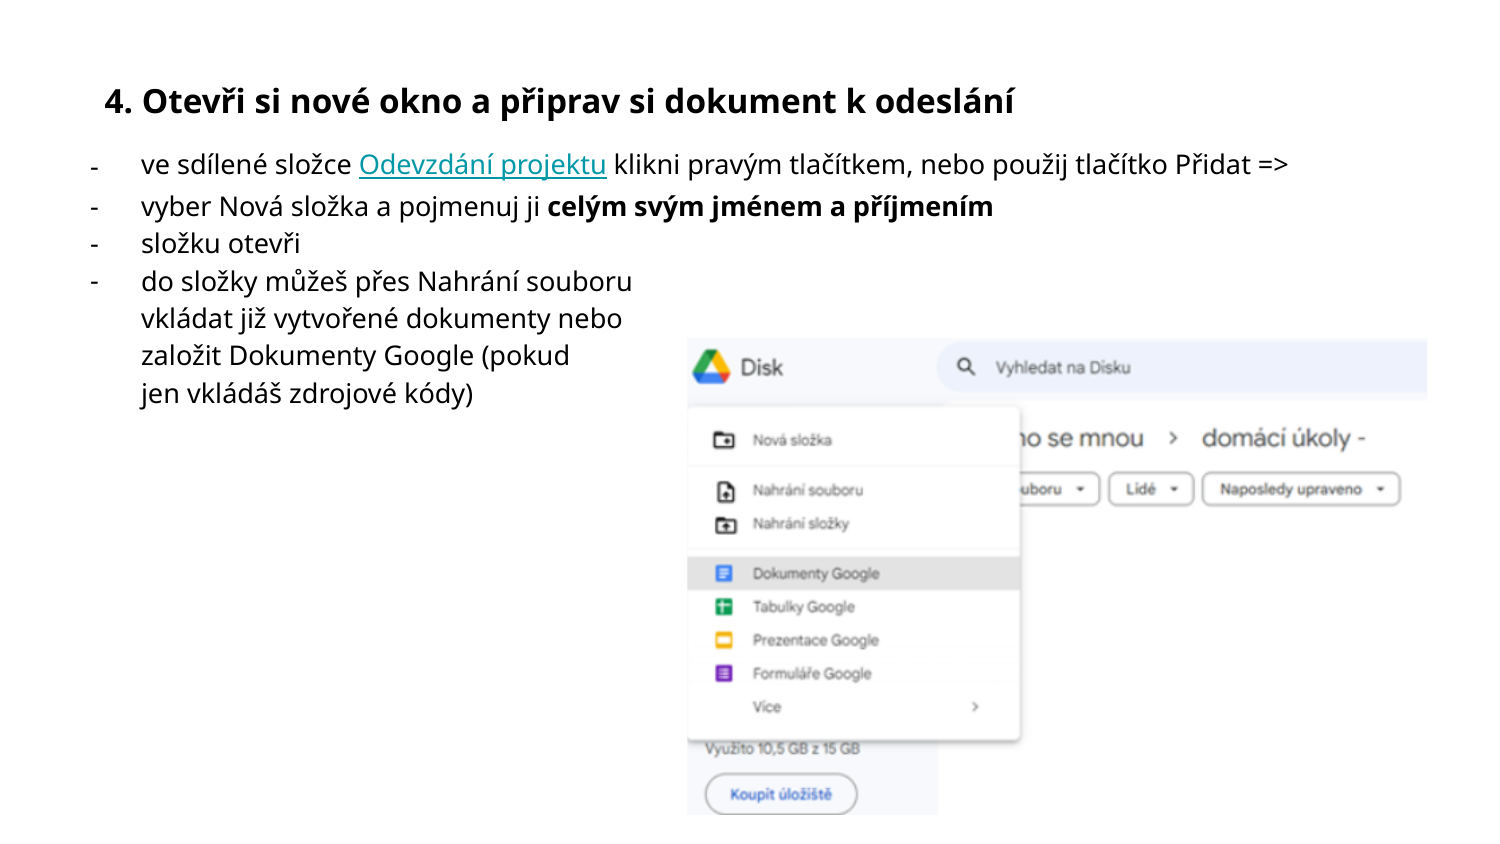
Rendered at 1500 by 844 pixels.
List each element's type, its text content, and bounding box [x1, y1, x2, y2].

subtitle ve sdílené složce Odevzdání projektu klikni pravým tlačítkem, nebo použij tlačítko Přidat => vyber Nová složka a pojmenuj ji celým svým jménem a příjmením složku otevři do složky můžeš přes Nahrání souboru vkládat již vytvořené dokumenty nebo založit Dokumenty Google (pokud jen vkládáš zdrojové kódy) [51, 127, 1449, 734]
picture [687, 336, 1428, 815]
list 4. Otevři si nové okno a připrav si dokument k odeslání [89, 58, 1500, 144]
